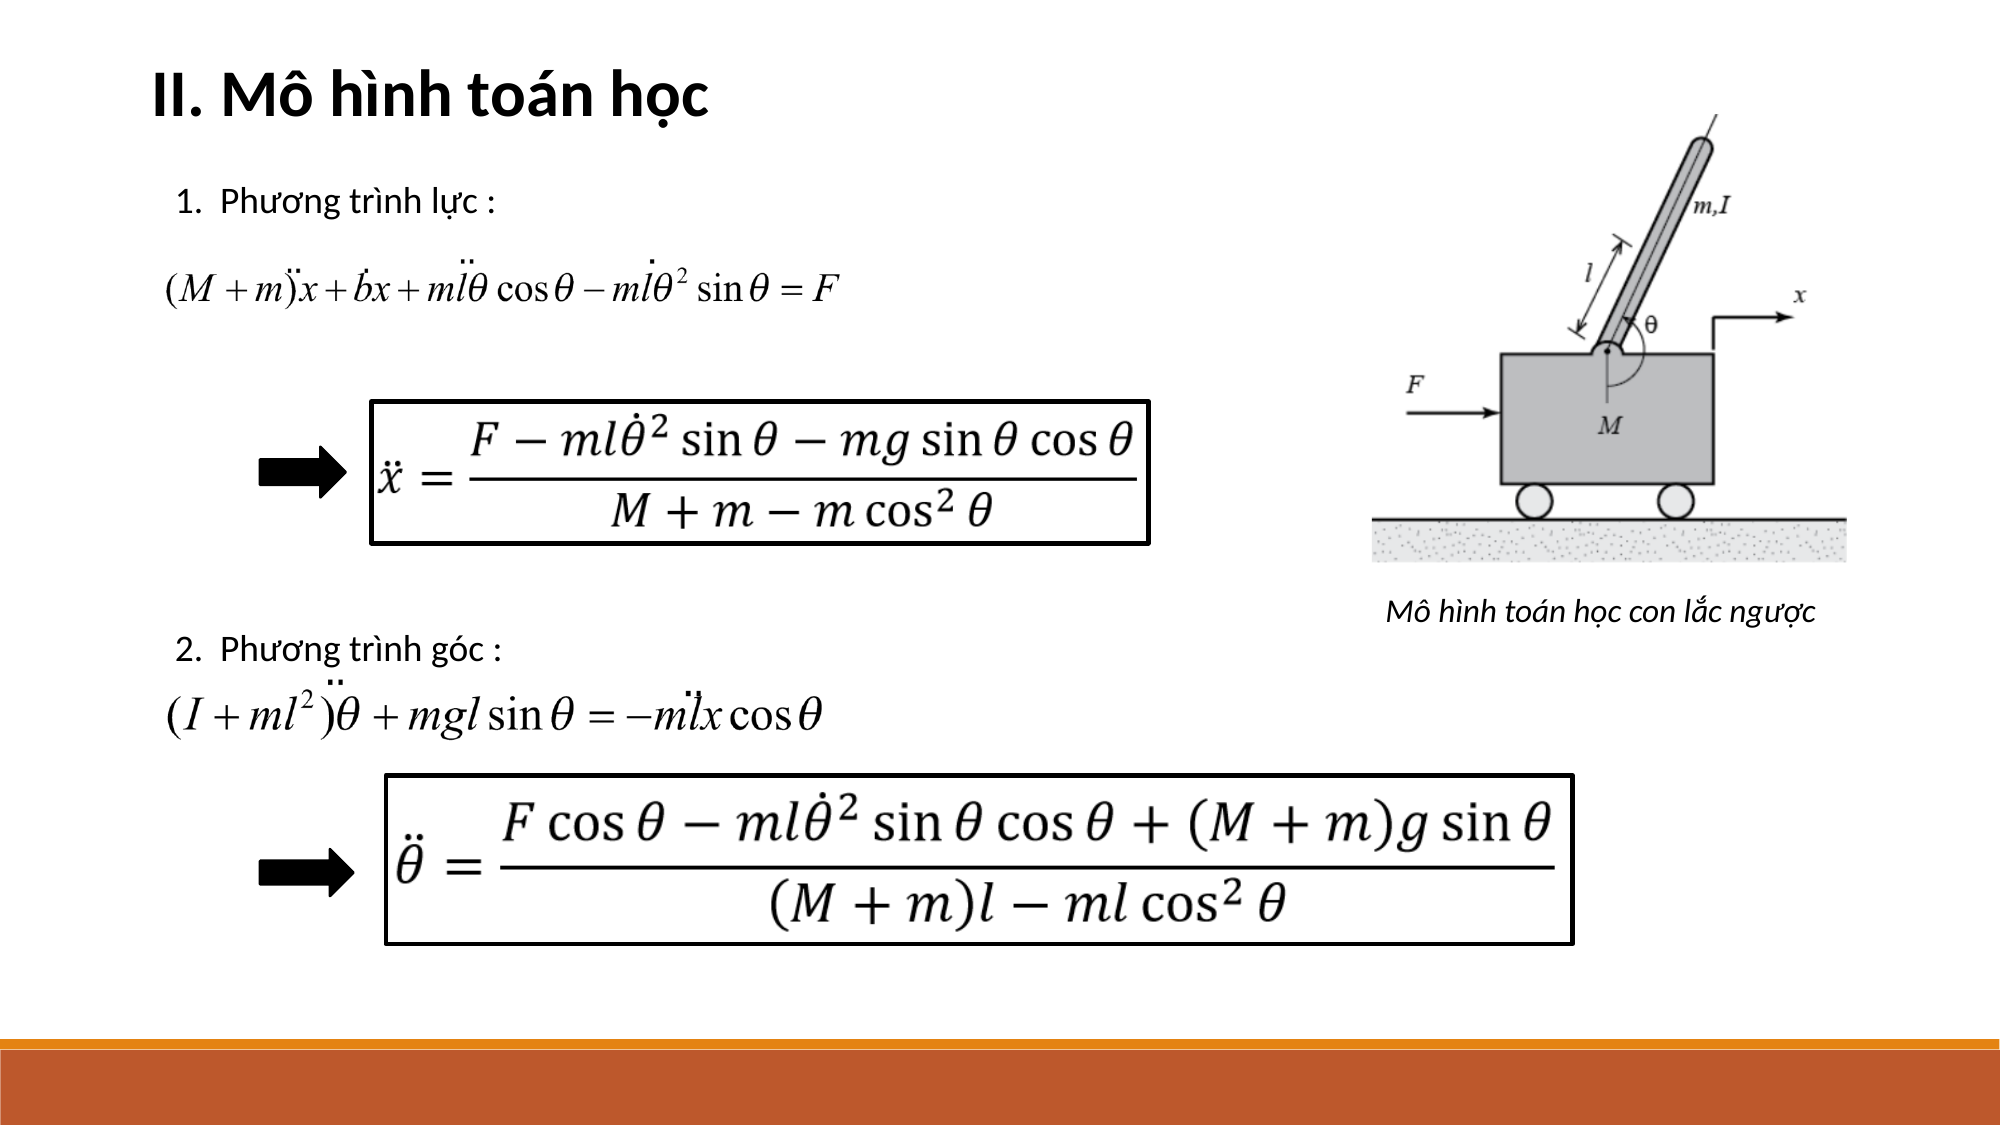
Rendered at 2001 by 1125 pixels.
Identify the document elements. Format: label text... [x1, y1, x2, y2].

text_box 2. Phương trình góc : [159, 616, 570, 675]
text_box Mô hình toán học con lắc ngược [1370, 581, 1837, 637]
text_box II. Mô hình toán học [137, 42, 1063, 137]
picture [373, 403, 1147, 542]
picture [387, 777, 1571, 943]
picture [159, 676, 833, 750]
picture [1345, 113, 1862, 573]
text_box [258, 847, 355, 898]
text_box [258, 445, 347, 499]
picture [159, 256, 849, 318]
text_box 1. Phương trình lực : [159, 168, 570, 229]
